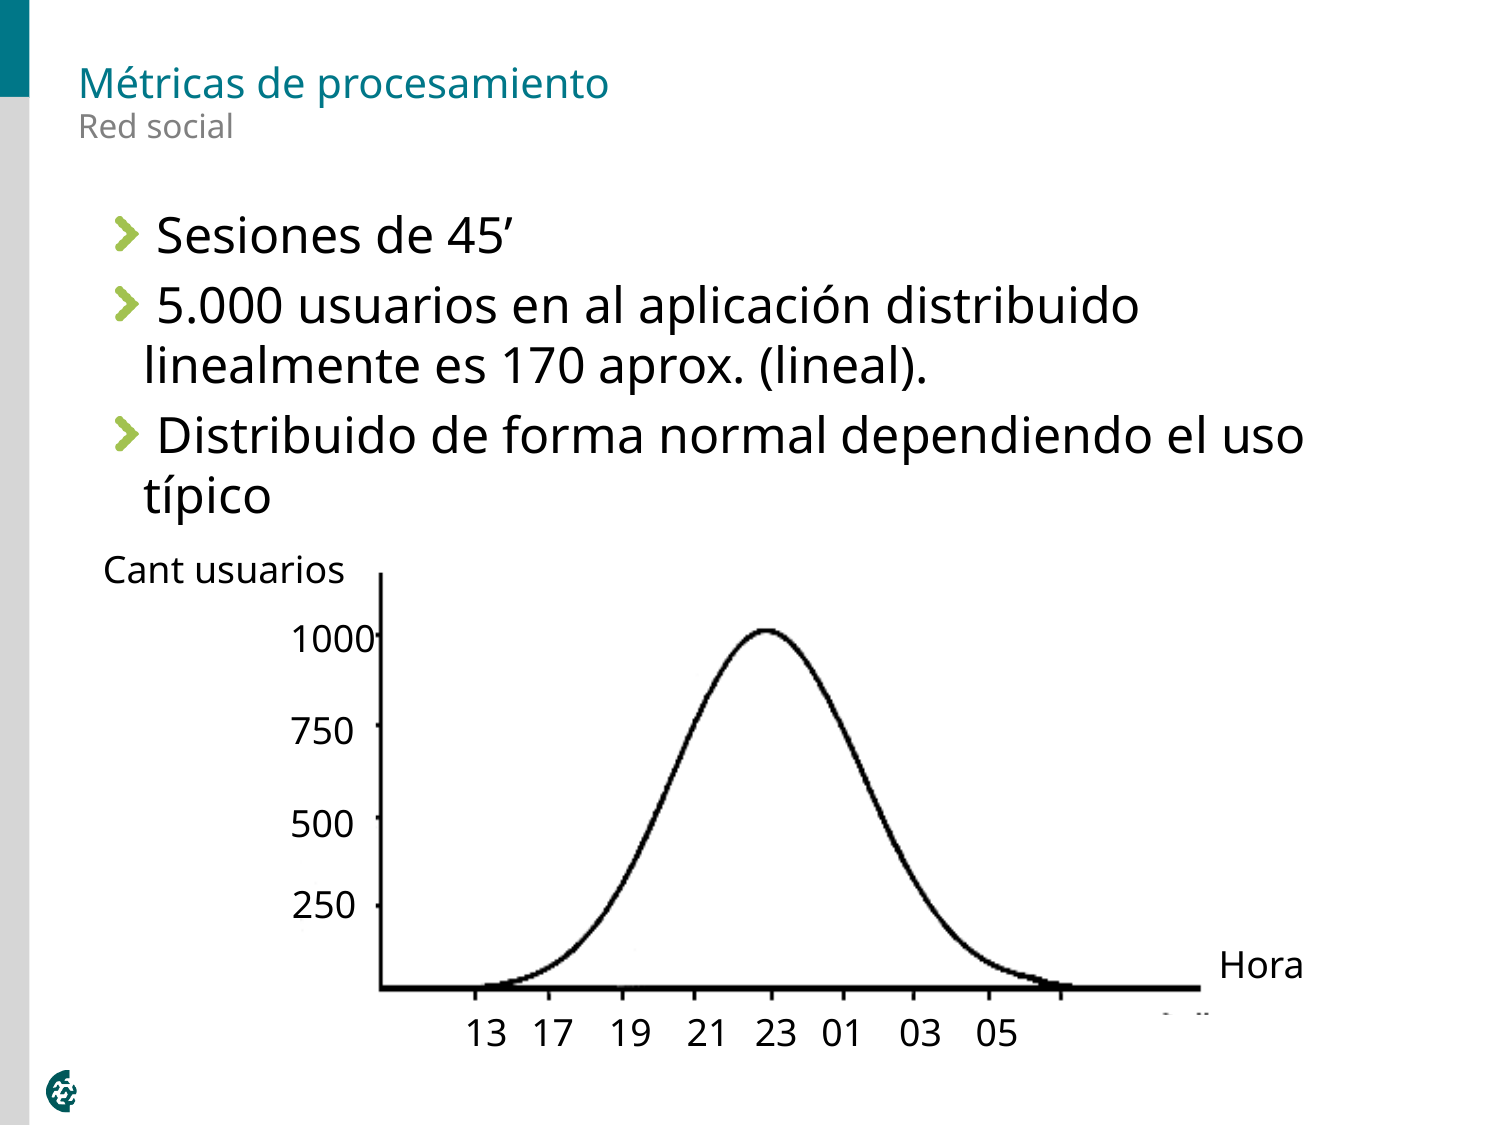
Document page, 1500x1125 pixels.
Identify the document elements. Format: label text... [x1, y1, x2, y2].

picture [46, 1070, 77, 1113]
picture [115, 286, 139, 322]
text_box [100, 491, 1436, 1107]
list Red social [78, 104, 1464, 143]
title Métricas de procesamiento [78, 56, 1464, 104]
picture [115, 416, 139, 452]
list Sesiones de 45’ 5.000 usuarios en al aplicación distribuido linealmente es 170 aprox. (lineal). Distribuido de forma normal dependiendo el uso típico [100, 196, 1395, 491]
picture [115, 216, 139, 252]
